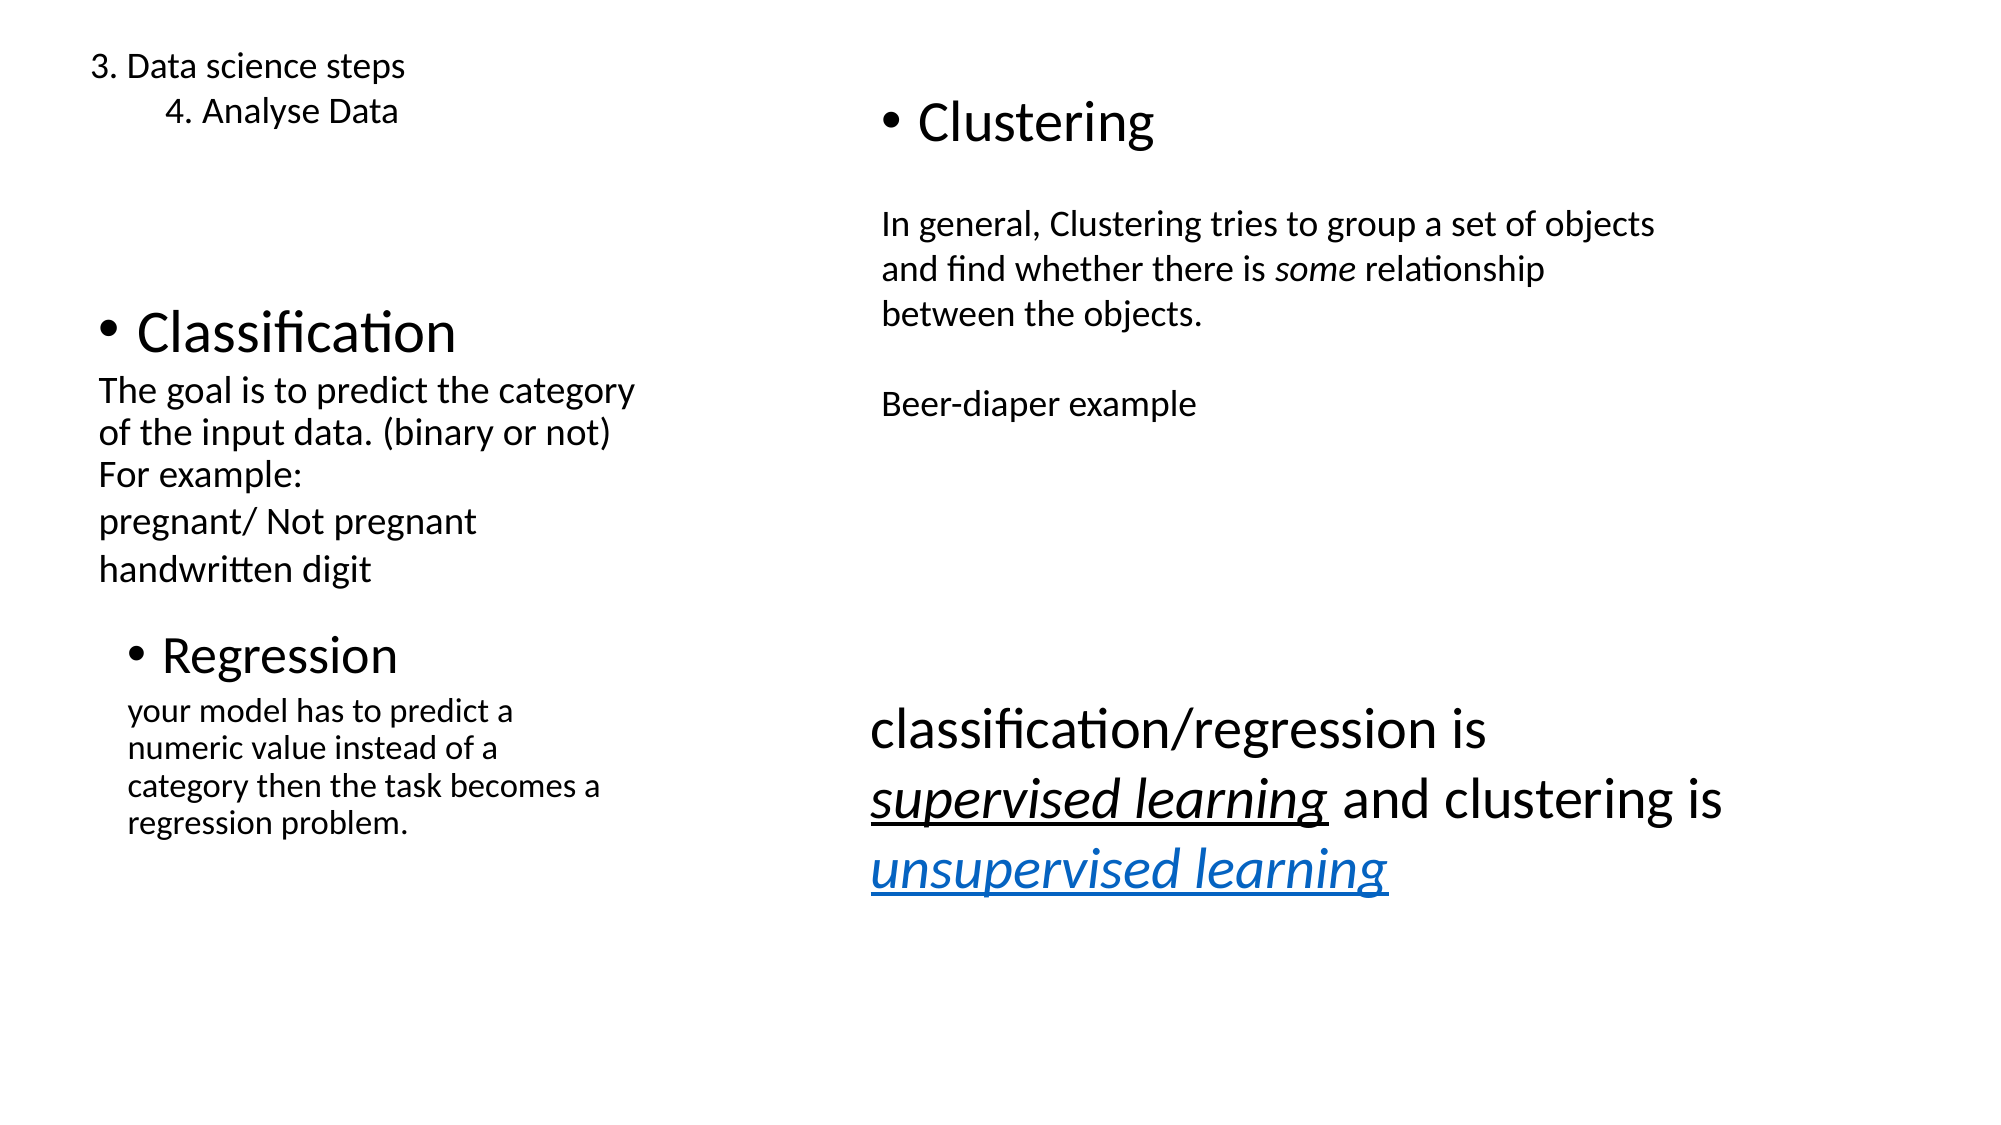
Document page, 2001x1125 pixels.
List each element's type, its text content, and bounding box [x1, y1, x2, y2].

list Classification The goal is to predict the category of the input data. (binary or not) For example: pregnant/ Not pregnant handwritten digit [83, 276, 656, 620]
text_box classification/regression is supervised learning and clustering is unsupervised learning [855, 682, 1744, 908]
text_box Regression your model has to predict a numeric value instead of a category then the task becomes a regression problem. [112, 619, 627, 853]
title 3. Data science steps 4. Analyse Data [0, 0, 500, 218]
text_box Clustering In general, Clustering tries to group a set of objects and find whether there is some relationship between the objects. Beer-diaper example [866, 83, 1688, 522]
